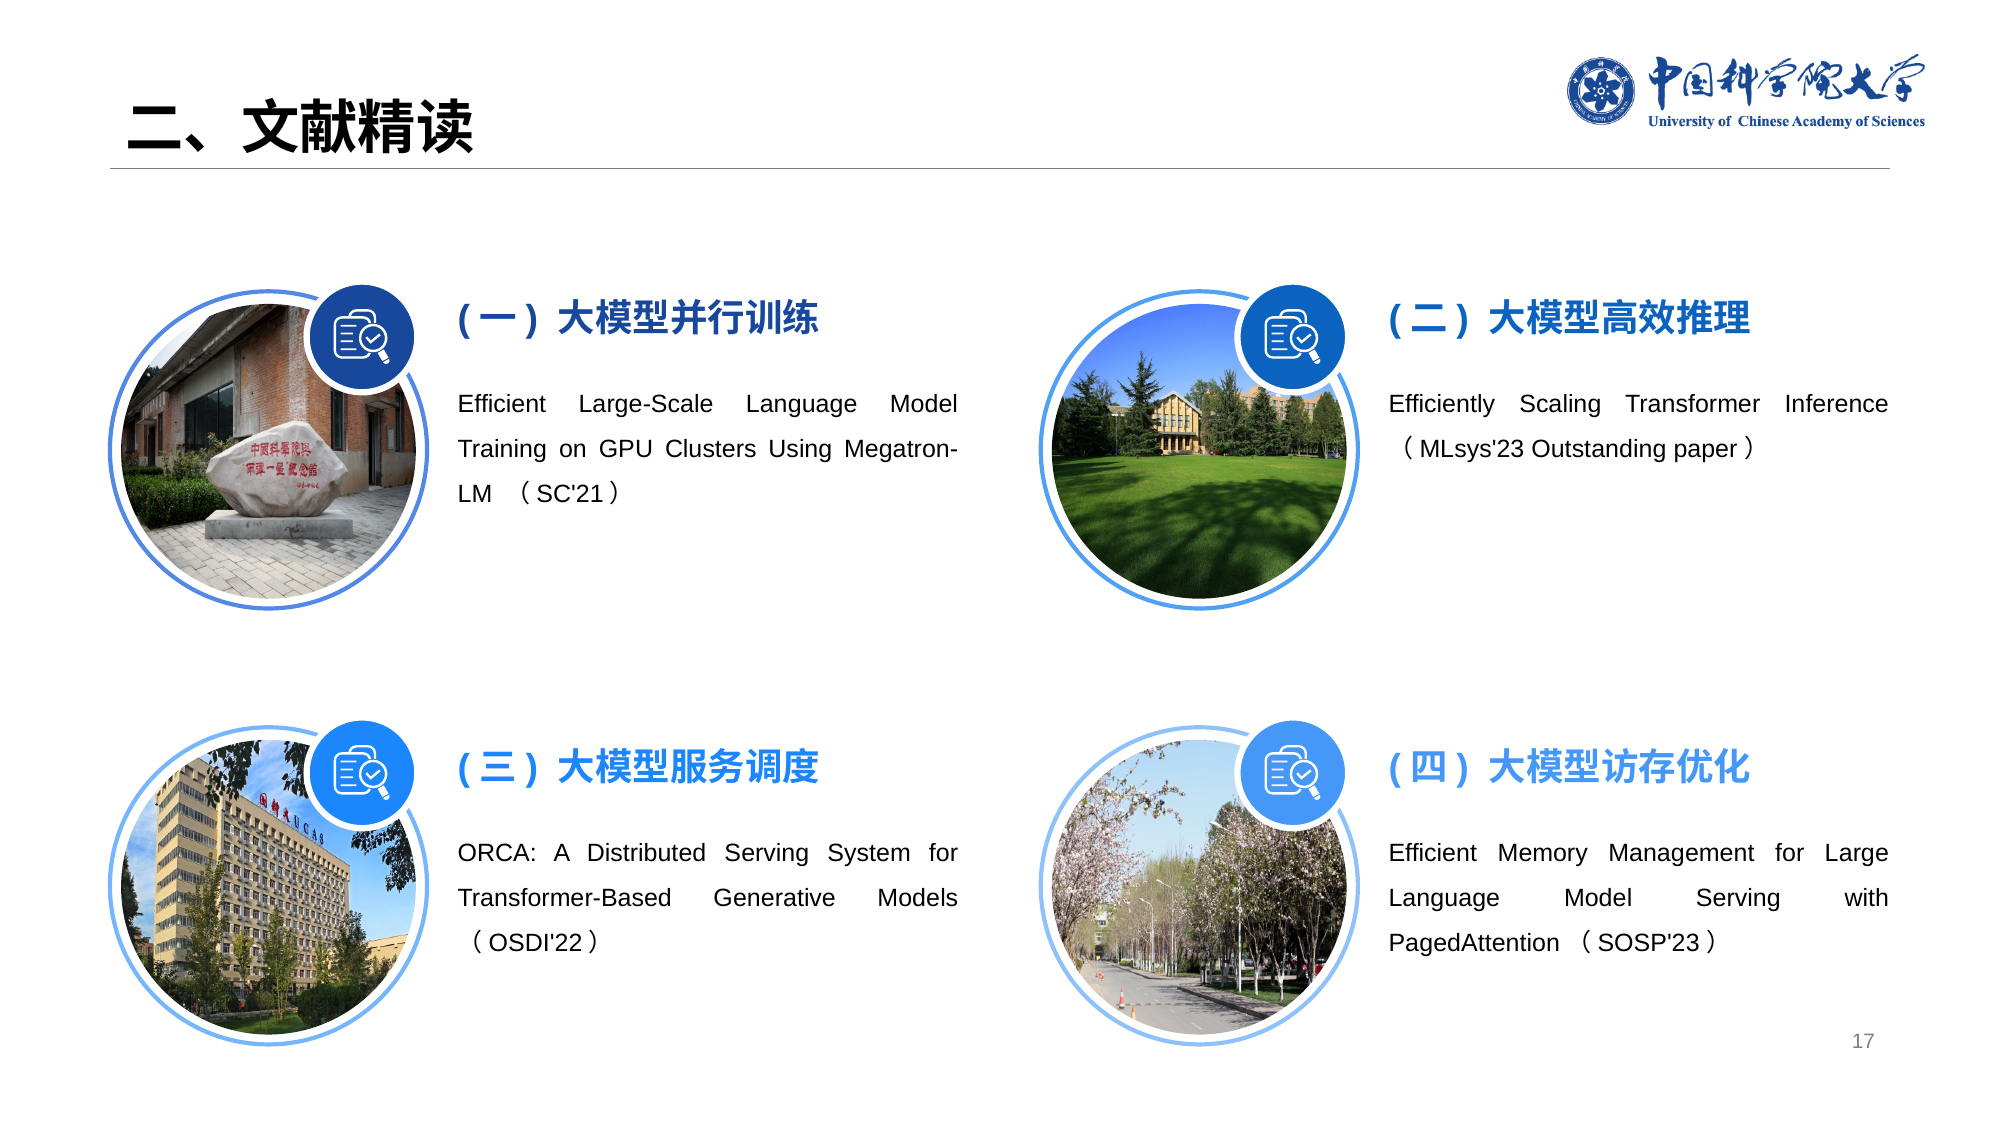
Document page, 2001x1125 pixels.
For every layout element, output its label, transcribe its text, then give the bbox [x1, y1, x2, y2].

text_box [109, 268, 1905, 1058]
picture [1890, 54, 1925, 129]
title 二、文献精读 [109, 0, 1890, 169]
